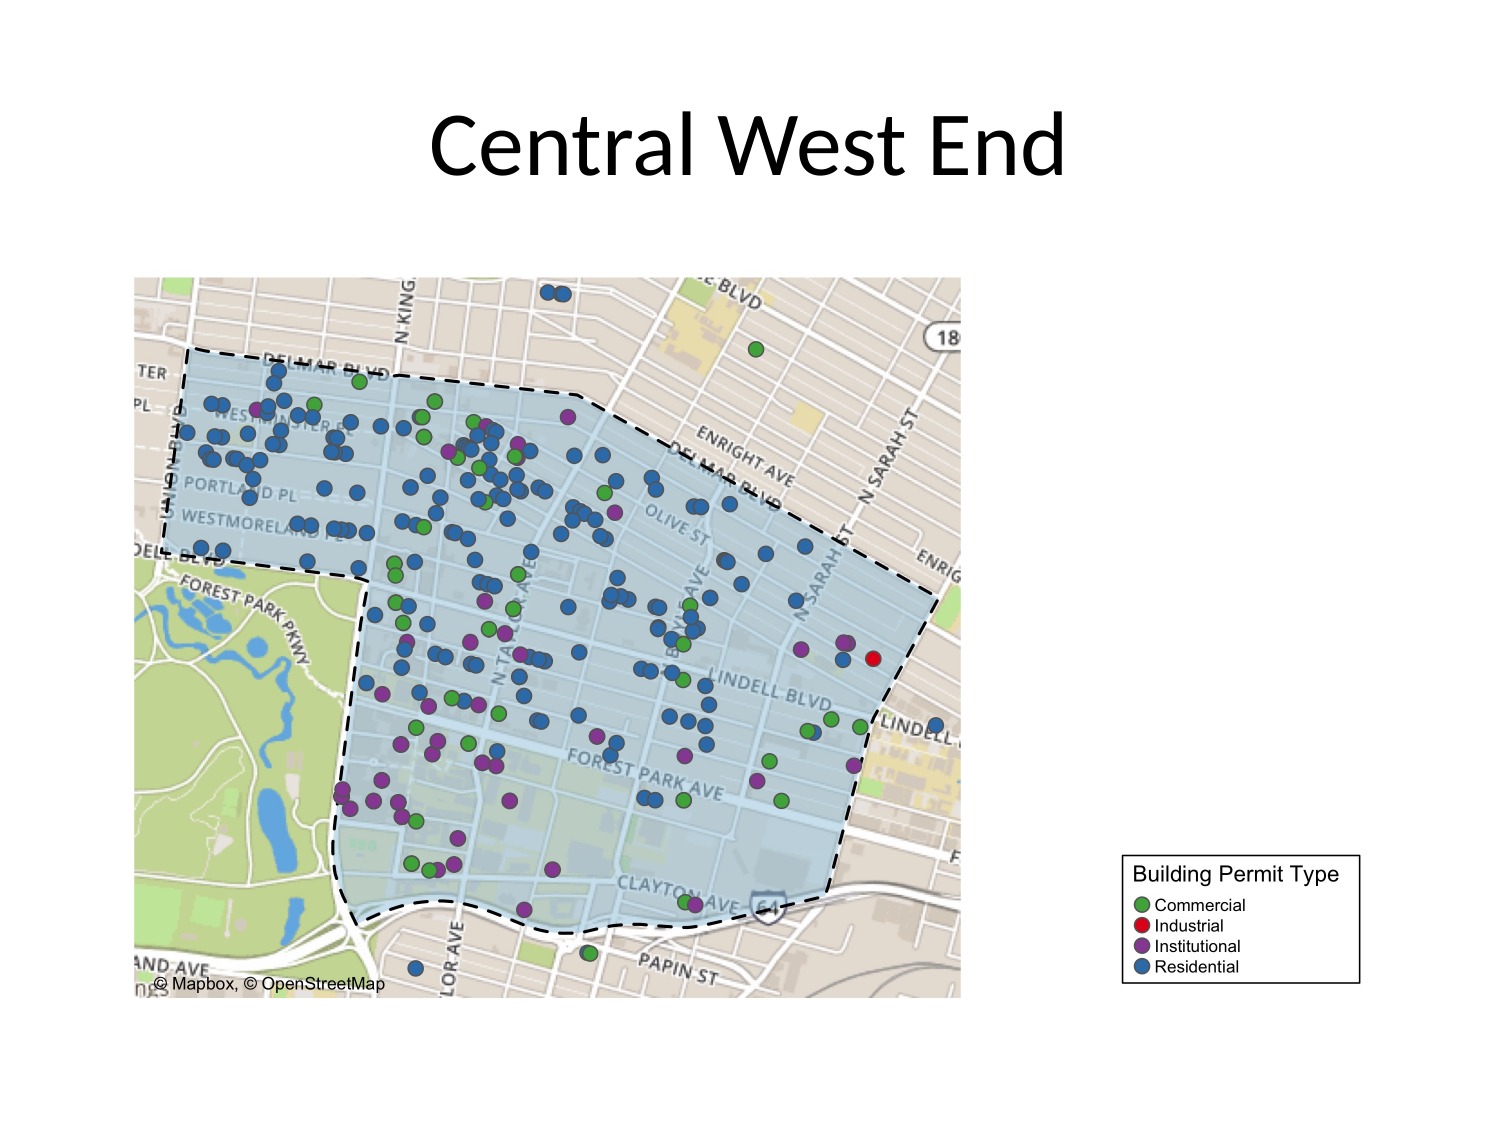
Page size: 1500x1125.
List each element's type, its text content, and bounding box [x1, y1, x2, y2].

title Central West End [75, 45, 1425, 233]
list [74, 262, 1426, 1013]
